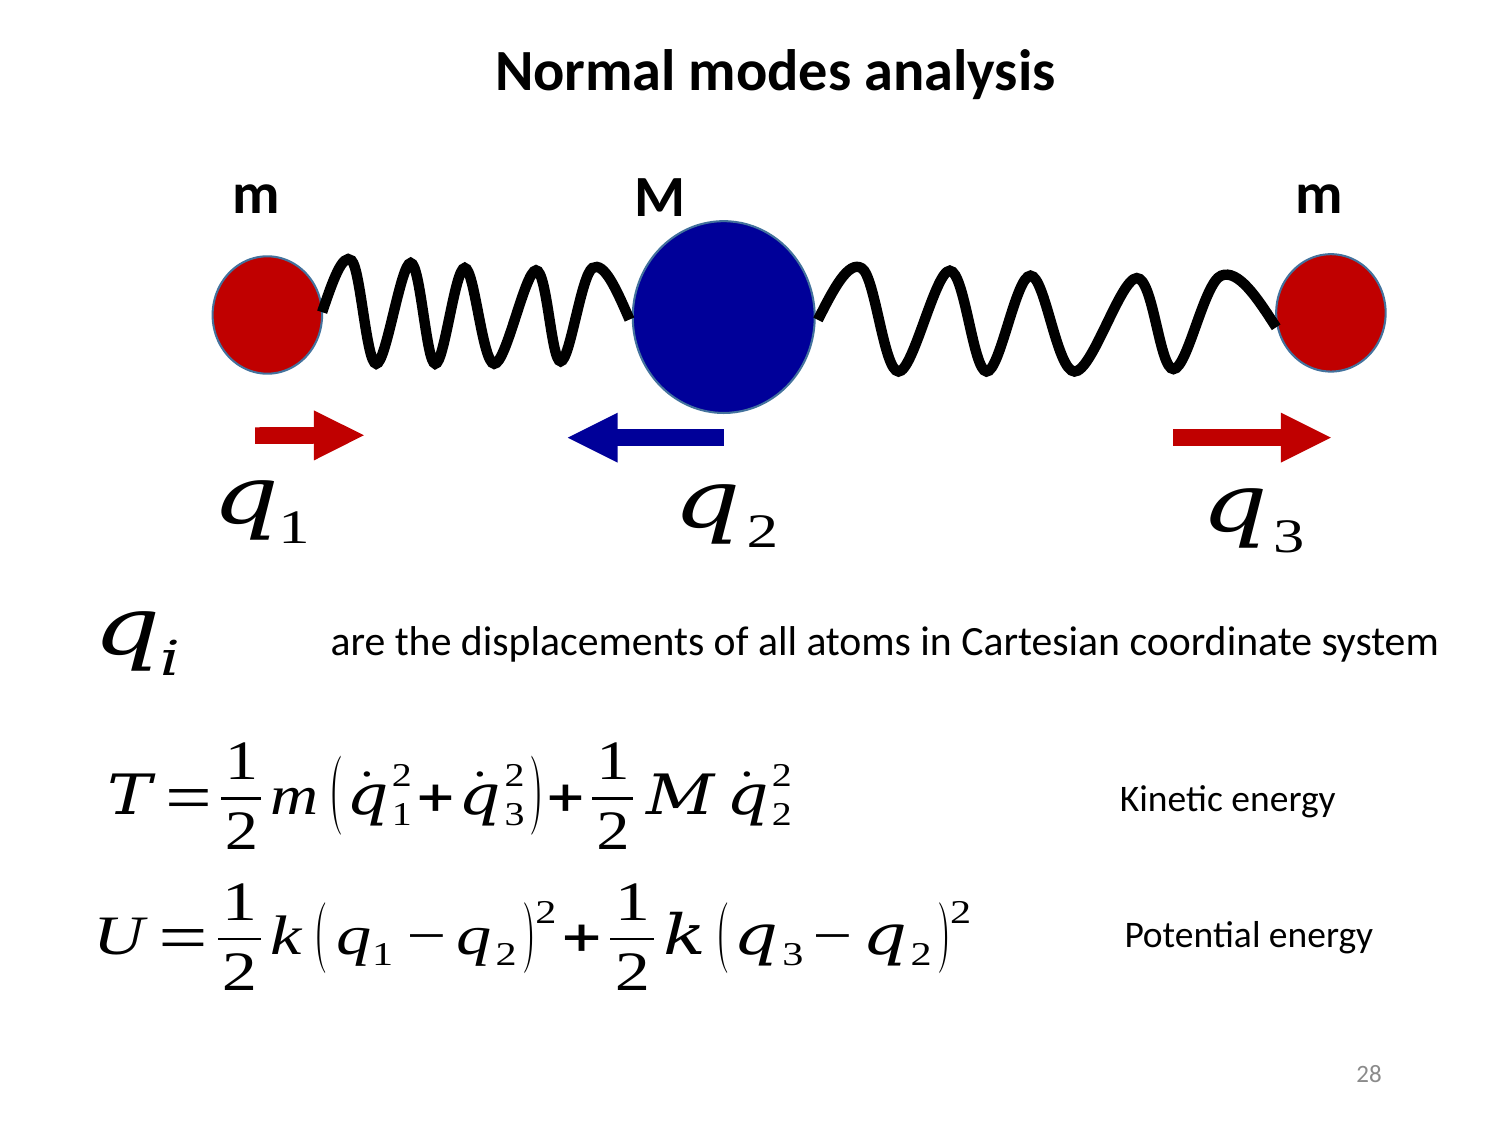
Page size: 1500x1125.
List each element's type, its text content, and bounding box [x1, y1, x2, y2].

text_box [1275, 253, 1387, 373]
text_box Kinetic energy [1105, 766, 1351, 827]
text_box m [217, 147, 295, 233]
text_box M [620, 150, 701, 236]
text_box [631, 220, 816, 415]
text_box [211, 255, 324, 375]
text_box [321, 257, 631, 366]
text_box [816, 265, 1278, 373]
text_box are the displacements of all atoms in Cartesian coordinate system [315, 606, 1455, 672]
slide_number 28 [1059, 1042, 1397, 1103]
text_box m [1280, 147, 1358, 233]
text_box Potential energy [1109, 902, 1389, 963]
text_box Normal modes analysis [480, 24, 1071, 110]
